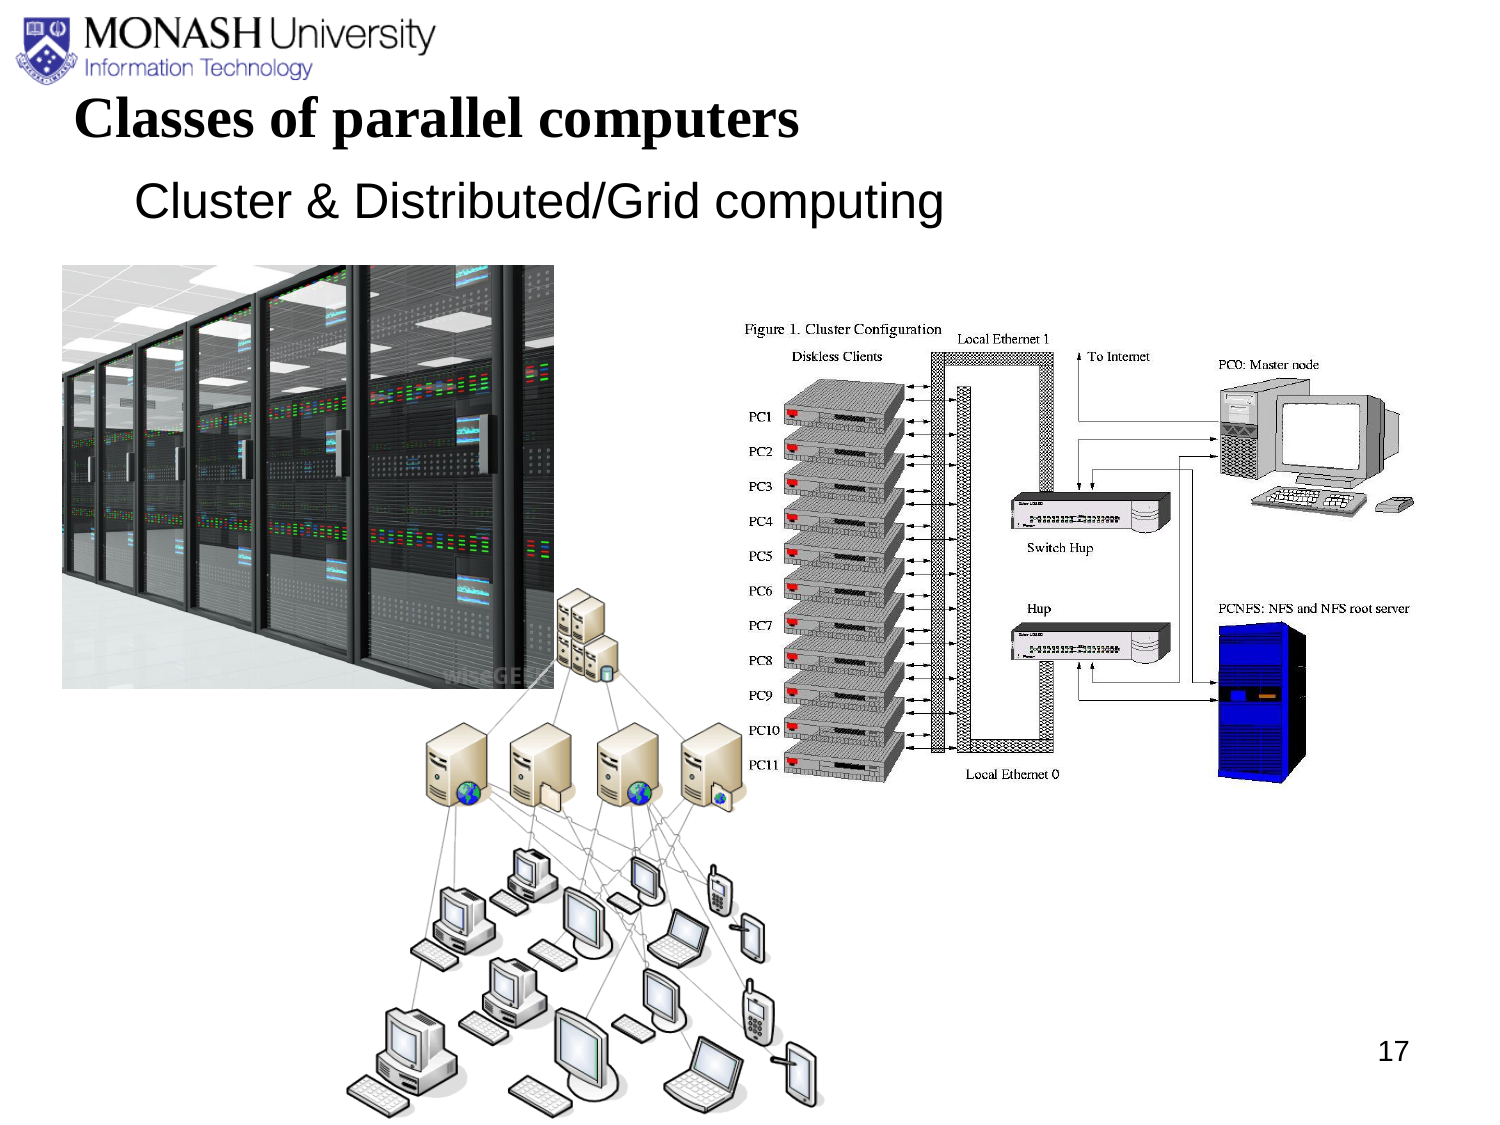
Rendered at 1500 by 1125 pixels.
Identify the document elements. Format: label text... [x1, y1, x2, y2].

slide_number 17 [1074, 1024, 1426, 1103]
picture [0, 0, 438, 101]
text_box Classes of parallel computers [58, 71, 1434, 157]
text_box Cluster & Distributed/Grid computing [119, 161, 1425, 236]
picture [62, 265, 1488, 1119]
